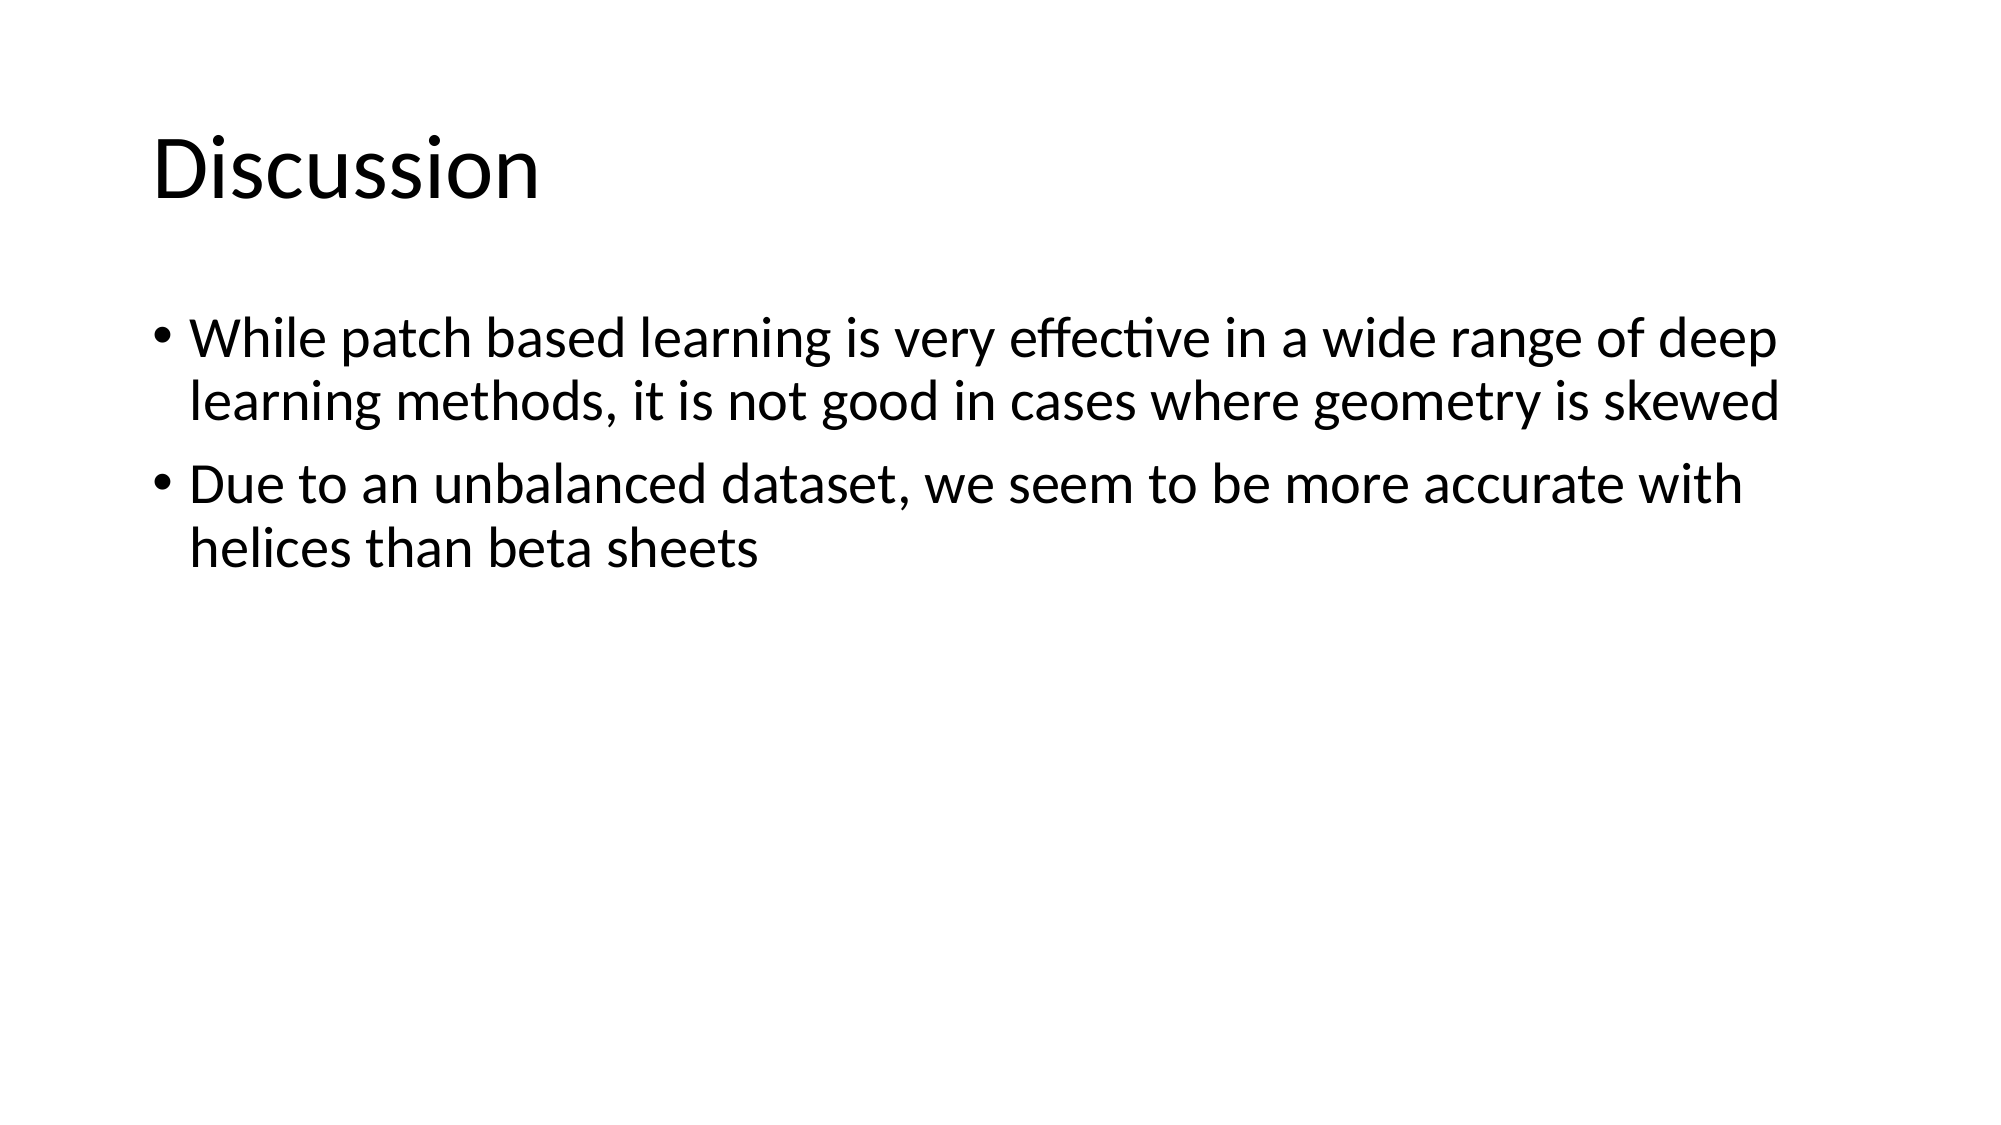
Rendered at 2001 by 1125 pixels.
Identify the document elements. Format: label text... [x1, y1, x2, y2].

title Discussion [137, 59, 1863, 278]
list While patch based learning is very effective in a wide range of deep learning methods, it is not good in cases where geometry is skewed Due to an unbalanced dataset, we seem to be more accurate with helices than beta sheets [137, 299, 1863, 1014]
